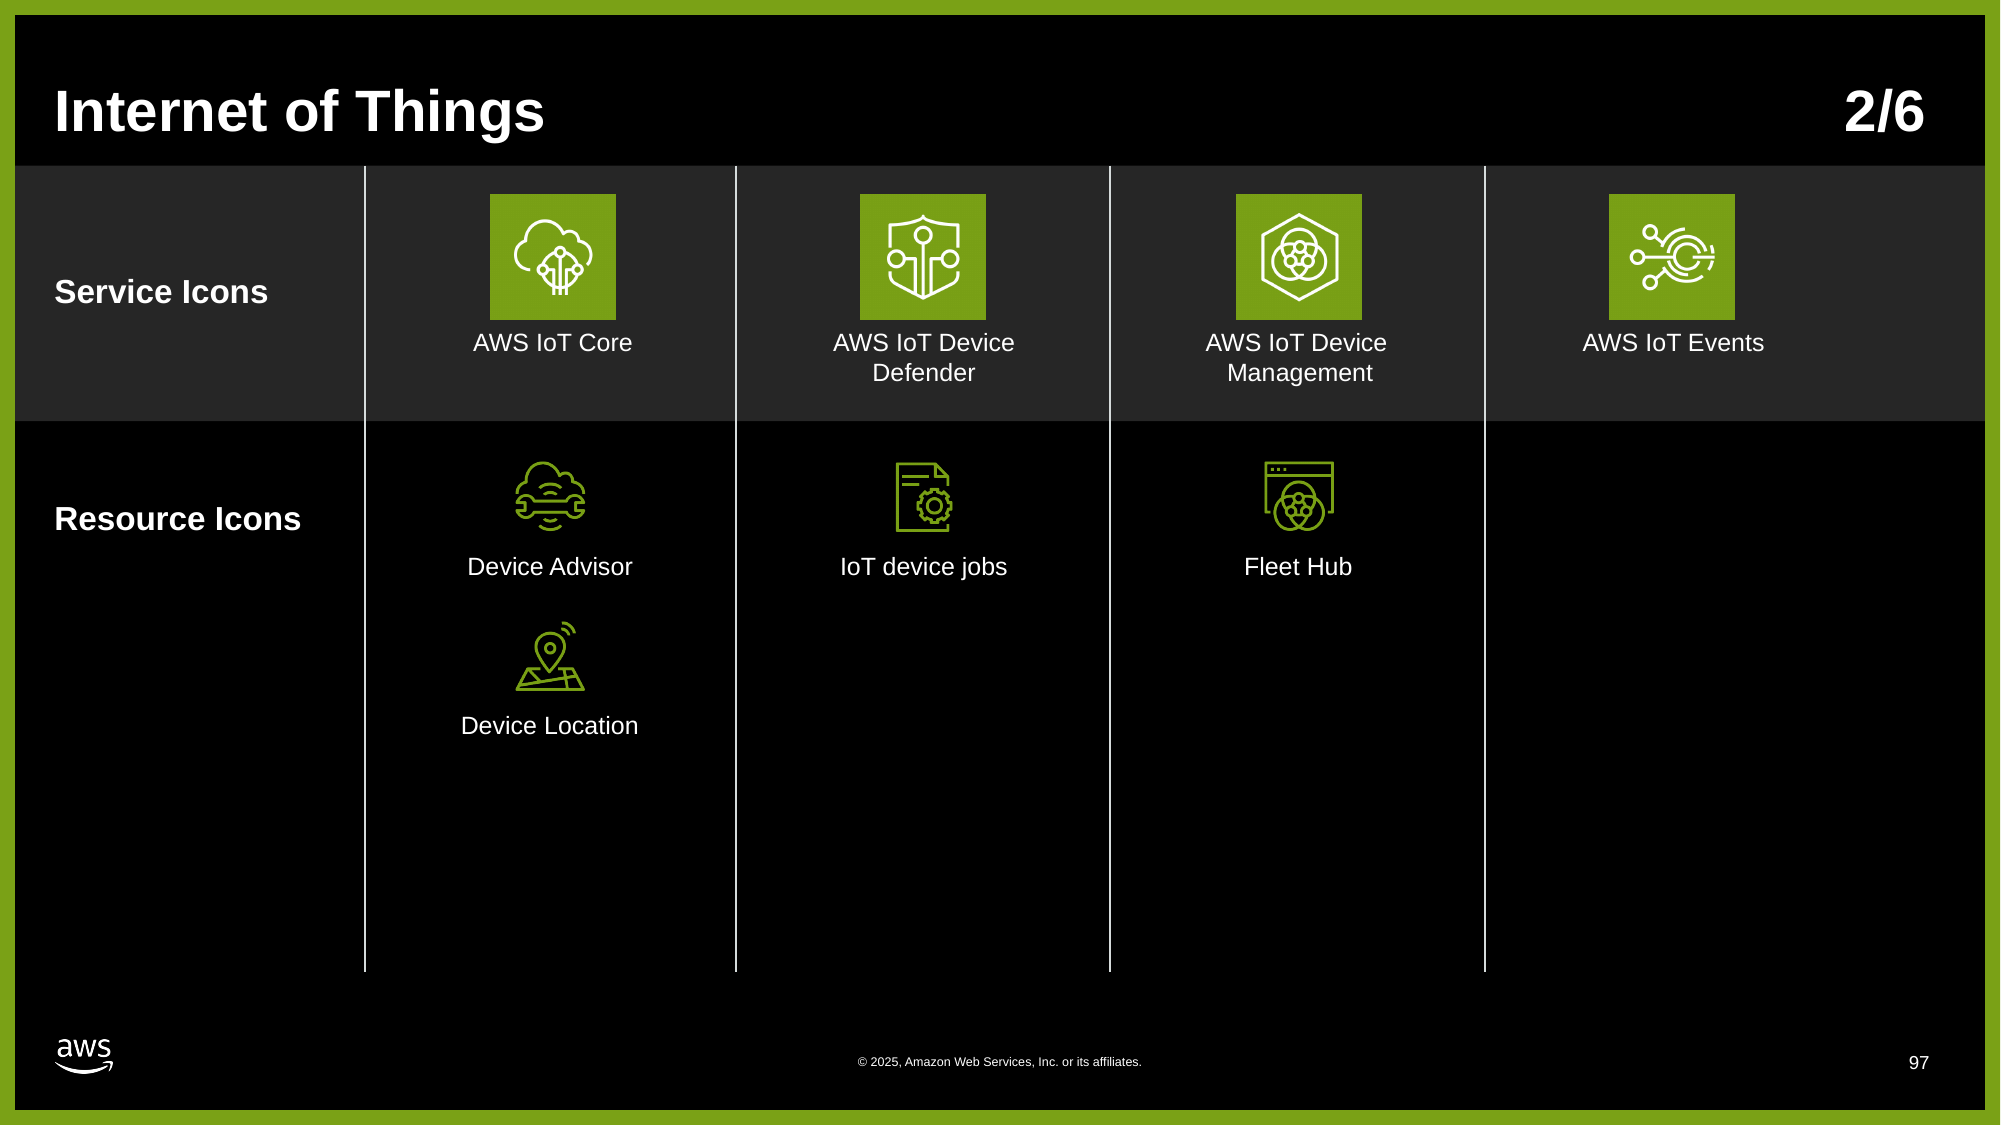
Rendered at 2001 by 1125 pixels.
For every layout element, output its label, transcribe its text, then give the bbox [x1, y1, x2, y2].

picture [860, 194, 986, 320]
picture [55, 1039, 113, 1074]
picture [1609, 194, 1735, 320]
text_box AWS IoT Device Defender [736, 319, 1109, 394]
picture [512, 618, 588, 694]
footer © 2025, Amazon Web Services, Inc. or its affiliates. [662, 1031, 1338, 1092]
text_box AWS IoT Core [369, 319, 735, 364]
slide_number 97 [1494, 1031, 1945, 1092]
text_box Fleet Hub [1187, 542, 1410, 588]
text_box AWS IoT Events [1493, 319, 1855, 364]
text_box AWS IoT Device Management [1113, 319, 1484, 394]
picture [886, 459, 962, 535]
picture [1236, 194, 1362, 320]
picture [490, 194, 616, 320]
picture [1260, 458, 1337, 534]
text_box Device Advisor [441, 542, 659, 588]
text_box IoT device jobs [813, 542, 1036, 588]
picture [512, 458, 588, 534]
text_box Device Location [441, 702, 659, 747]
title Internet of Things 2/6 [39, 59, 1945, 166]
